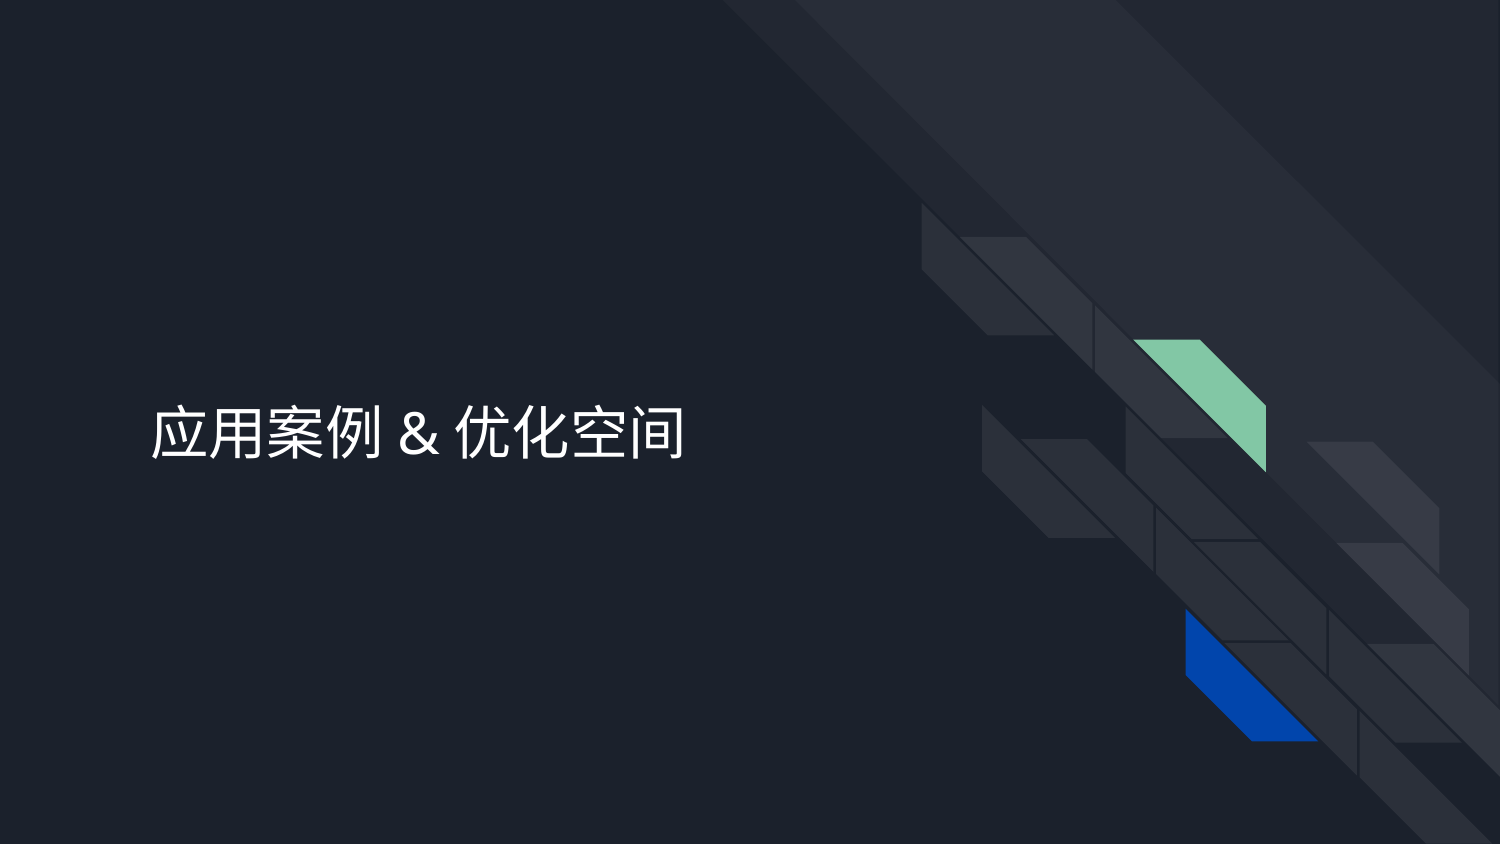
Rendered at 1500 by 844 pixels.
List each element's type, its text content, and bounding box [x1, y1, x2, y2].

title 应用案例&优化空间 [135, 336, 888, 526]
